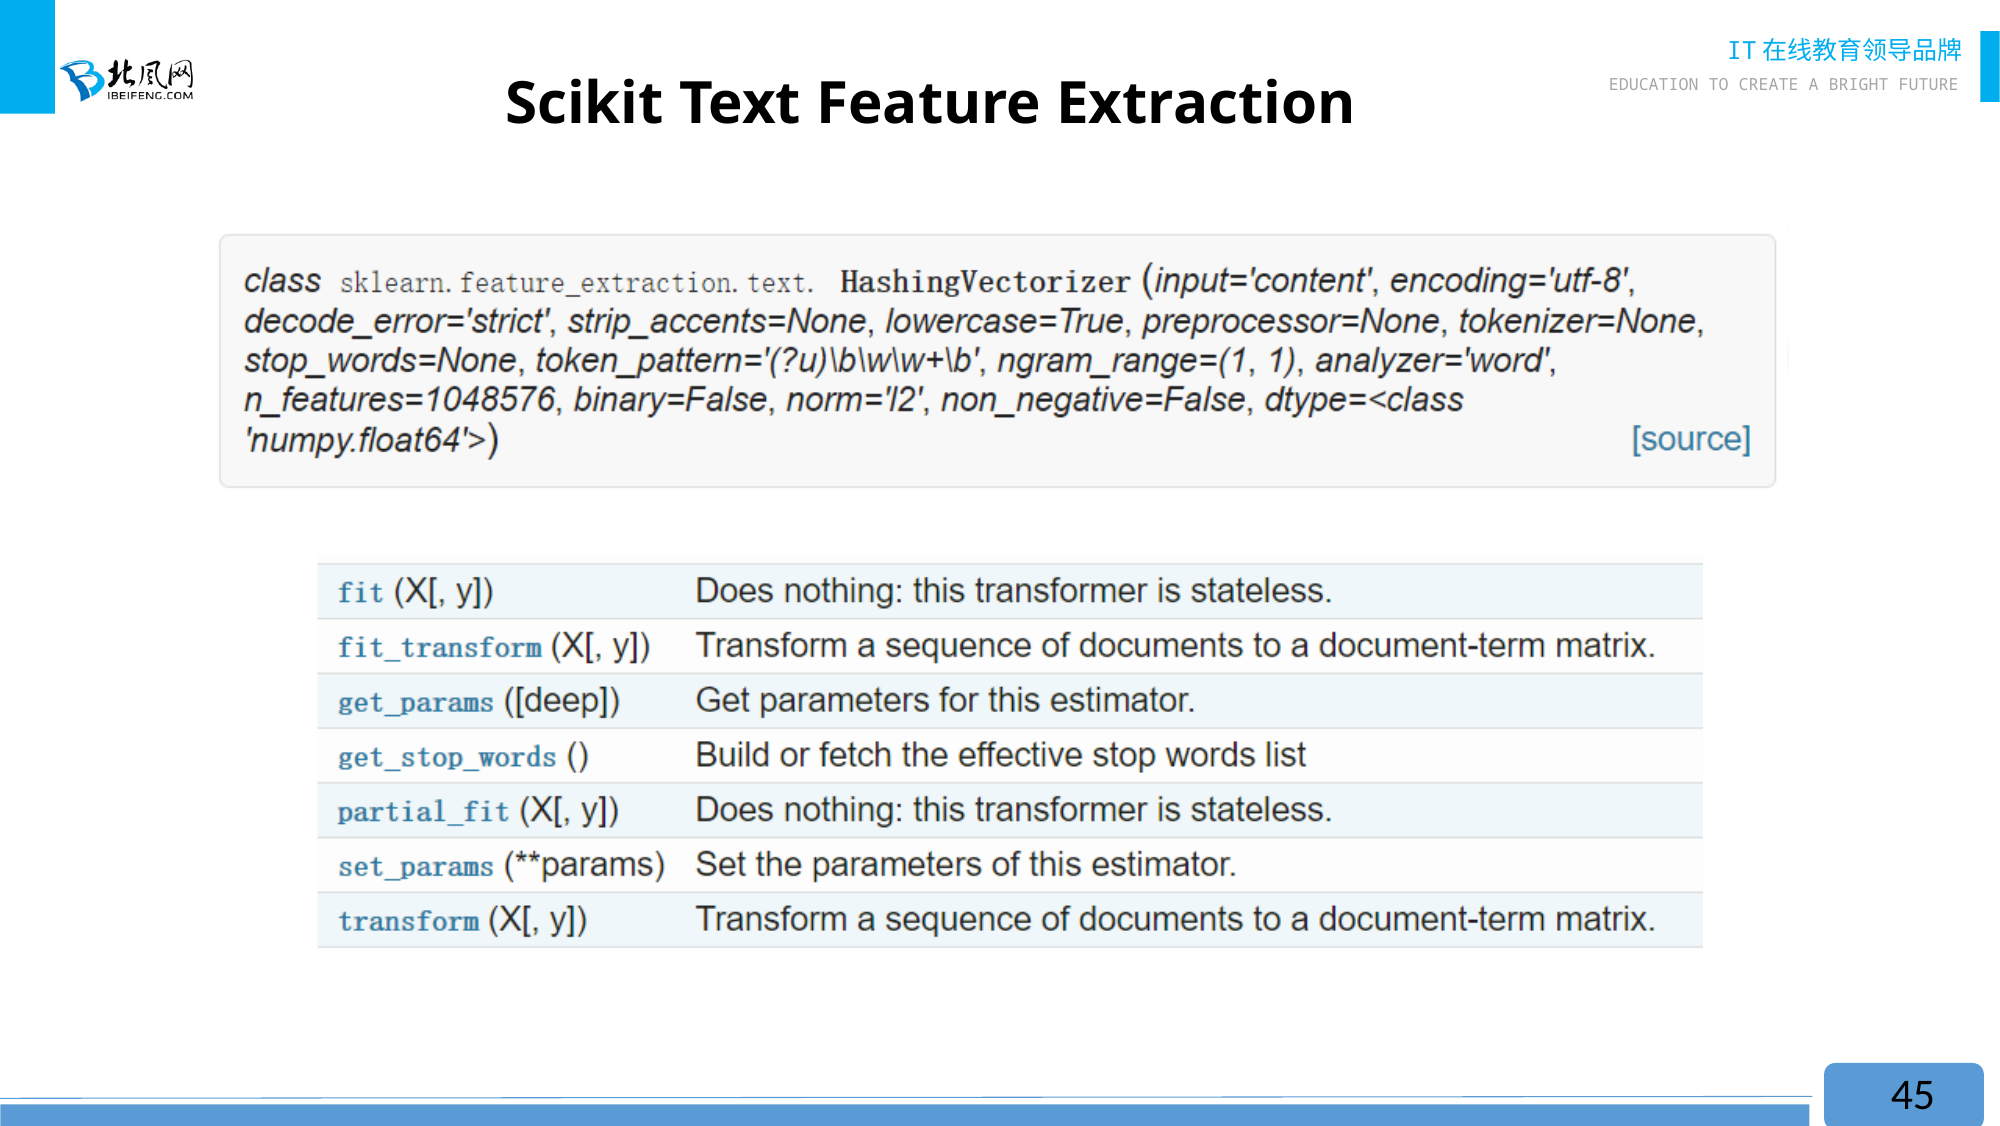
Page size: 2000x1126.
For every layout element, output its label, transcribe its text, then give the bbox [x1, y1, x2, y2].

picture [296, 554, 1703, 970]
picture [56, 54, 198, 103]
title Scikit Text Feature Extraction [255, 42, 1606, 167]
picture [210, 225, 1789, 496]
